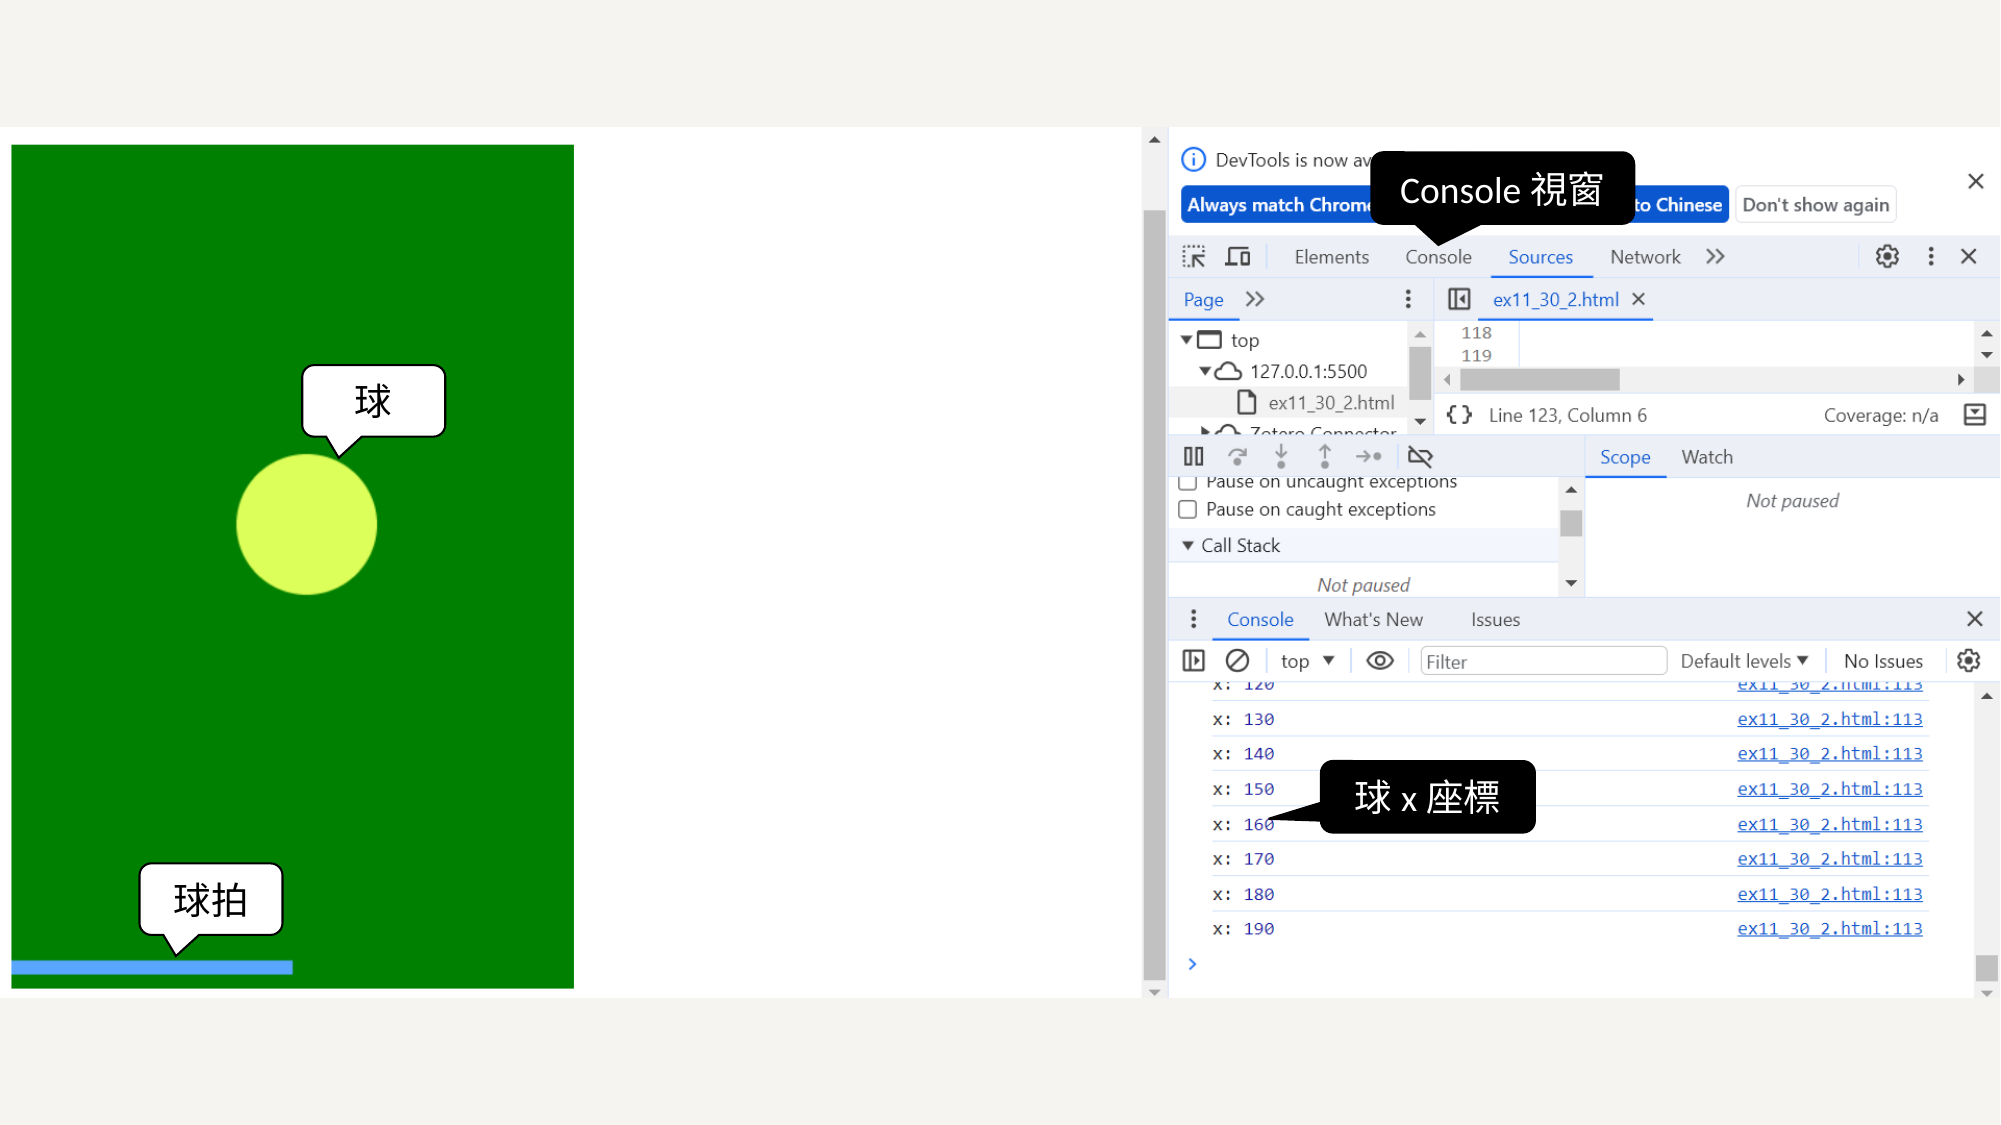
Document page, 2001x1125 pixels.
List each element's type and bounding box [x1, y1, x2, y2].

picture [0, 126, 2000, 998]
text_box [0, 0, 2000, 126]
text_box [0, 998, 2000, 1125]
